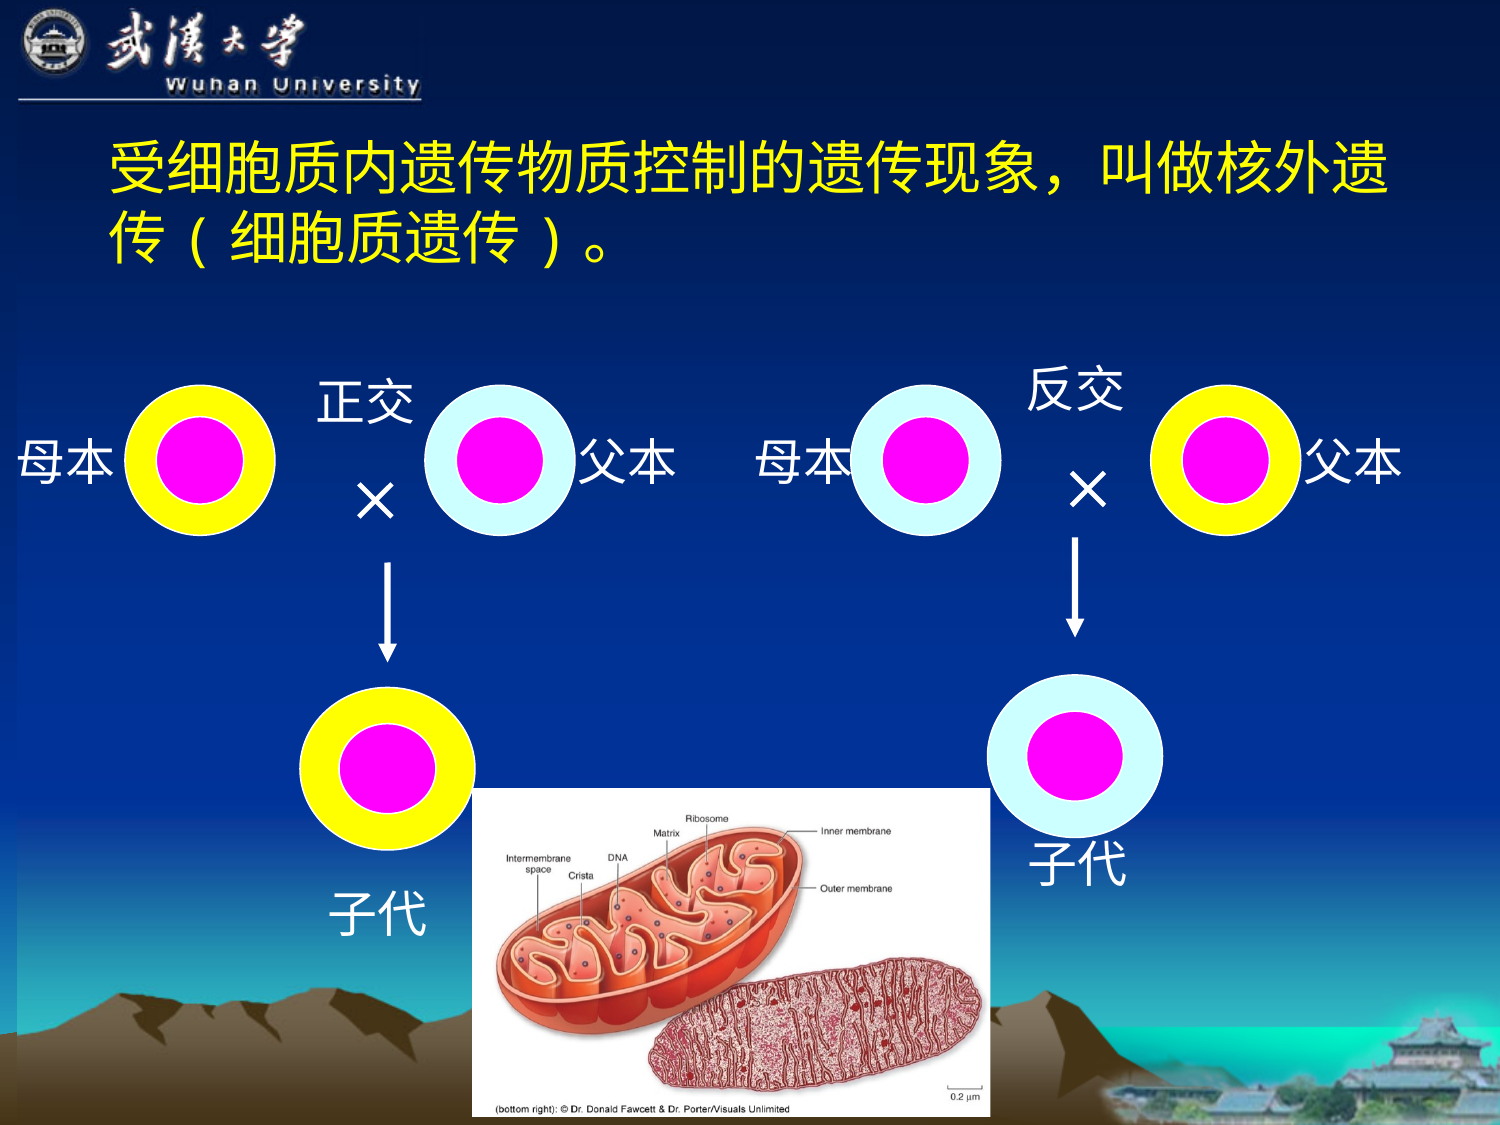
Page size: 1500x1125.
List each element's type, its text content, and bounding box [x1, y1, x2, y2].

picture [17, 4, 1500, 1125]
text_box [479, 385, 693, 536]
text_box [737, 385, 982, 536]
text_box 受细胞质内遗传物质控制的遗传现象，叫做核外遗传(细胞质遗传)。 [93, 123, 1419, 279]
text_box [987, 349, 1163, 901]
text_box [1166, 385, 1419, 536]
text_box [299, 362, 476, 951]
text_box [0, 385, 294, 536]
